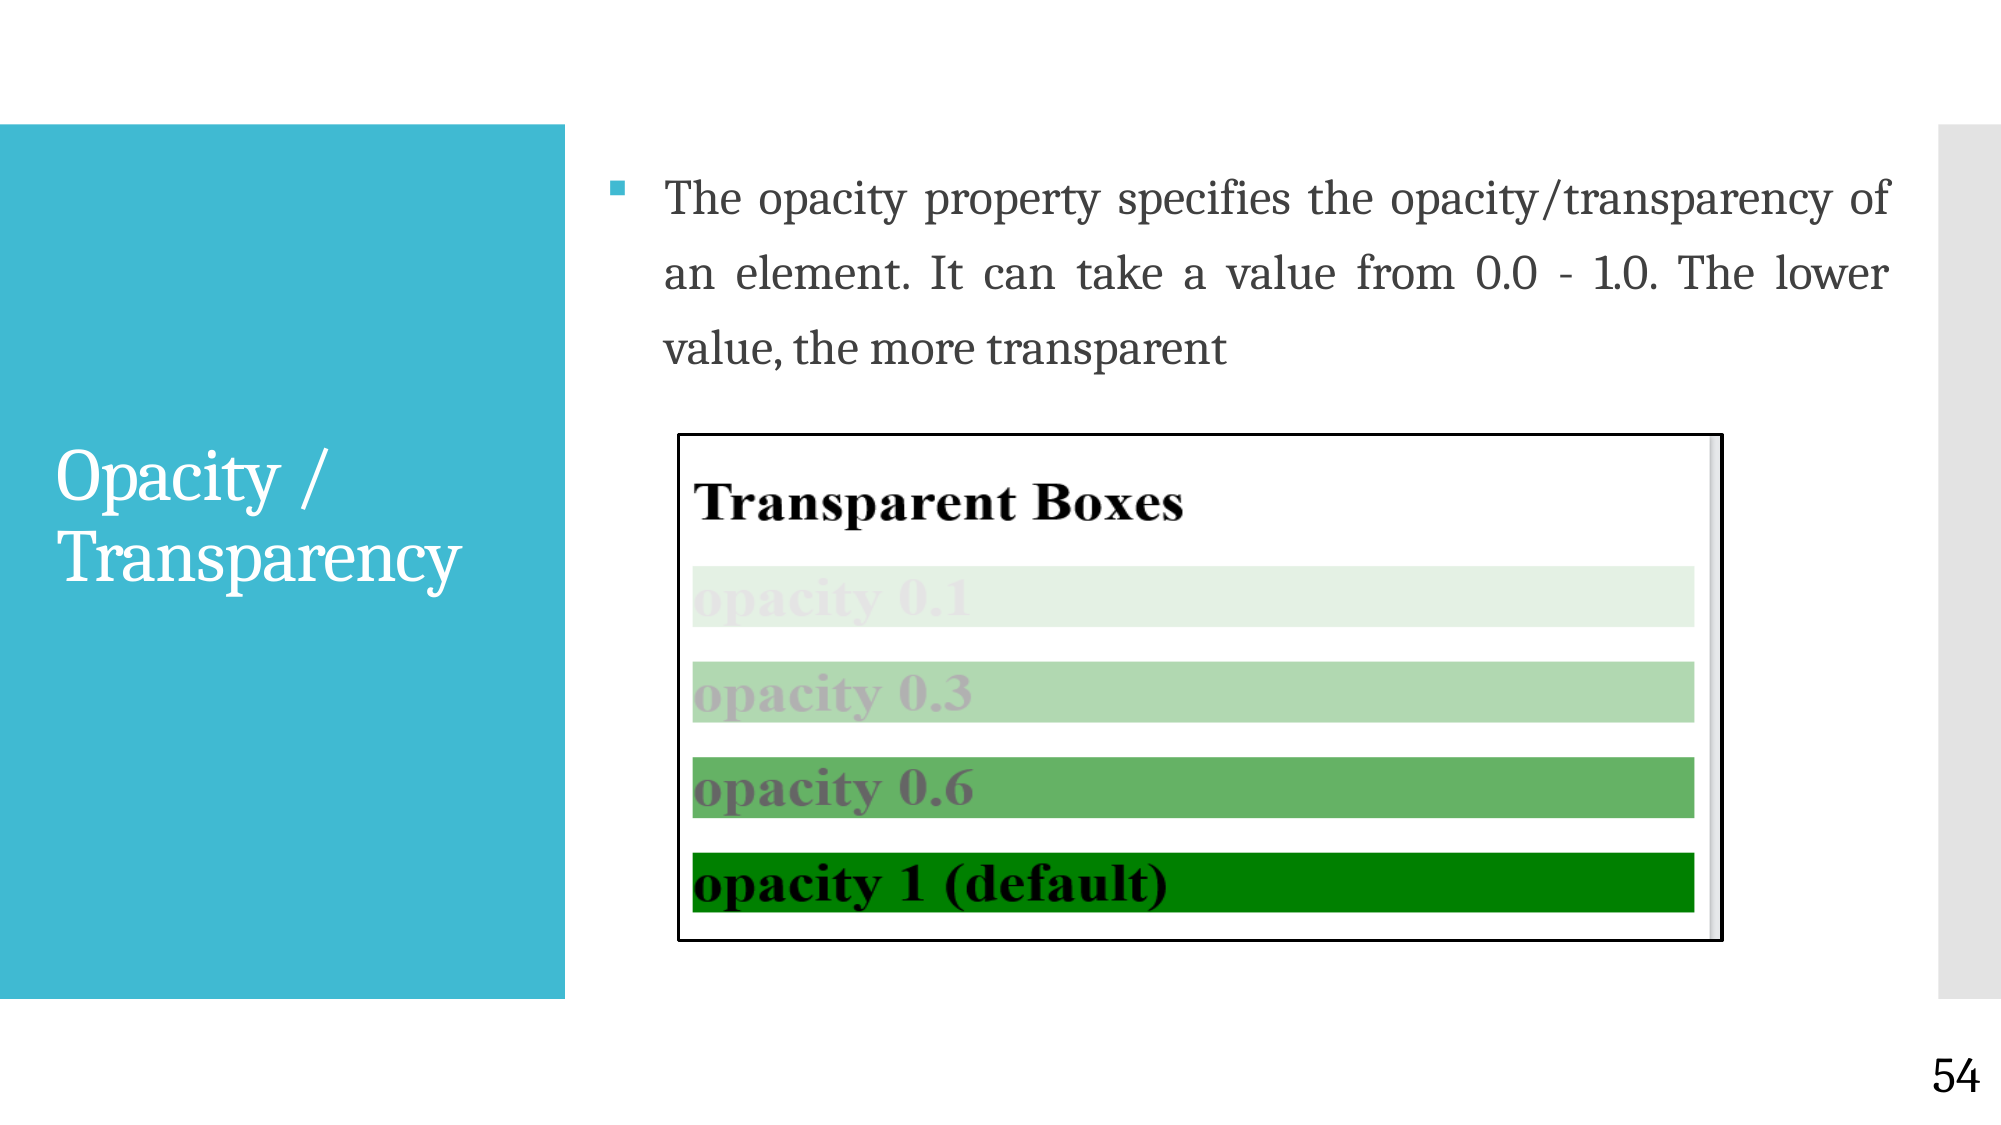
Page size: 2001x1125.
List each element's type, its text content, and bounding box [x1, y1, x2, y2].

title Opacity / Transparency [41, 184, 525, 940]
list The opacity property specifies the opacity/transparency of an element. It can take a value from 0.0 - 1.0. The lower value, the more transparent [591, 141, 1906, 982]
slide_number 54 [1744, 1042, 1996, 1103]
picture [679, 436, 1721, 940]
